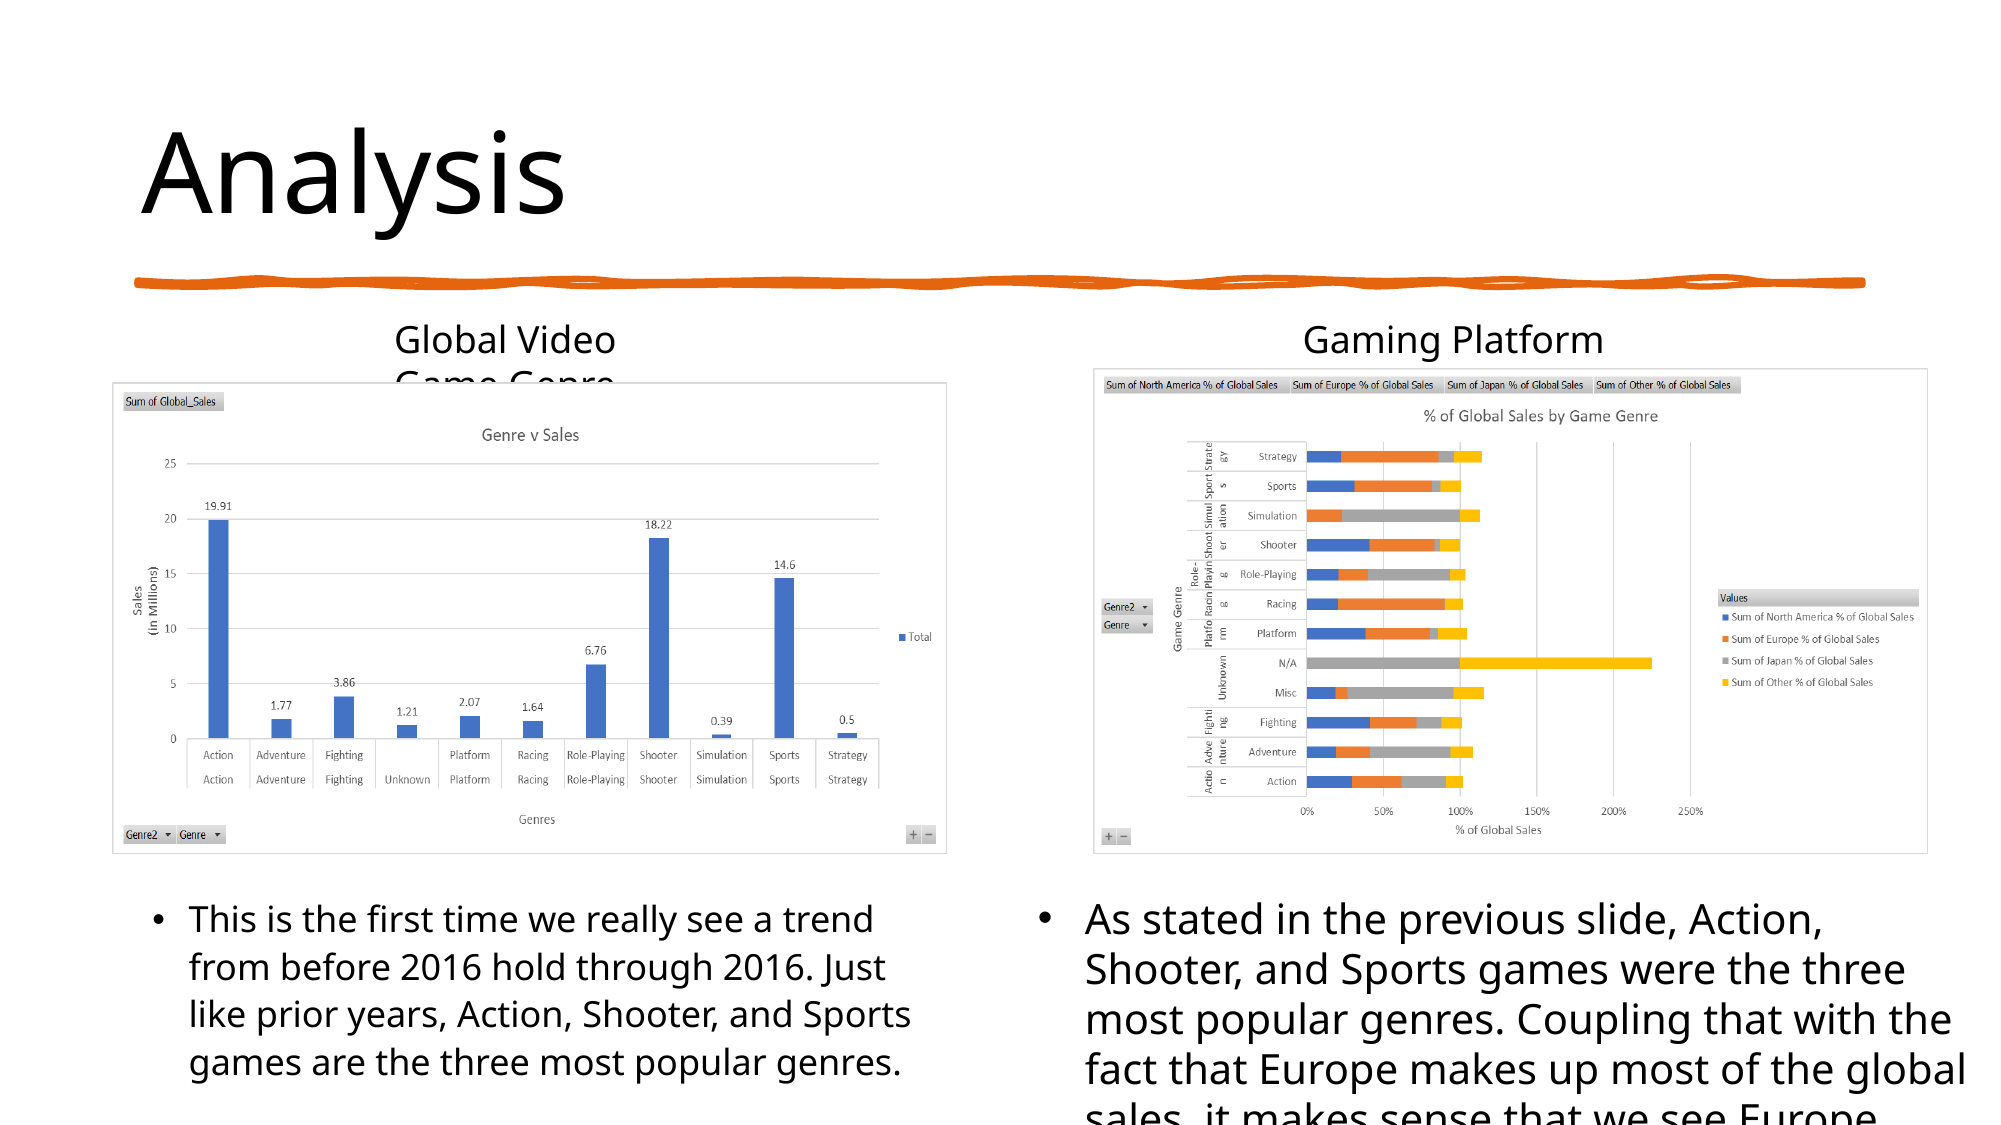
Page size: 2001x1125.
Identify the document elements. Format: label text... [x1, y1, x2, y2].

picture [1093, 368, 1928, 854]
list This is the first time we really see a trend from before 2016 hold through 2016. Just like prior years, Action, Shooter, and Sports games are the three most popular genres. [137, 885, 947, 1103]
title Analysis [126, 59, 1851, 278]
text_box Gaming Platform Popularity by Region [1287, 308, 1716, 368]
picture [112, 382, 947, 854]
text_box Global Video Game Genre Popularity [379, 308, 744, 382]
text_box As stated in the previous slide, Action, Shooter, and Sports games were the three most popular genres. Coupling that with the fact that Europe makes up most of the global sales, it makes sense that we see Europe dominate the sales of the three most popular game genres in 2016. [1023, 885, 1999, 1125]
